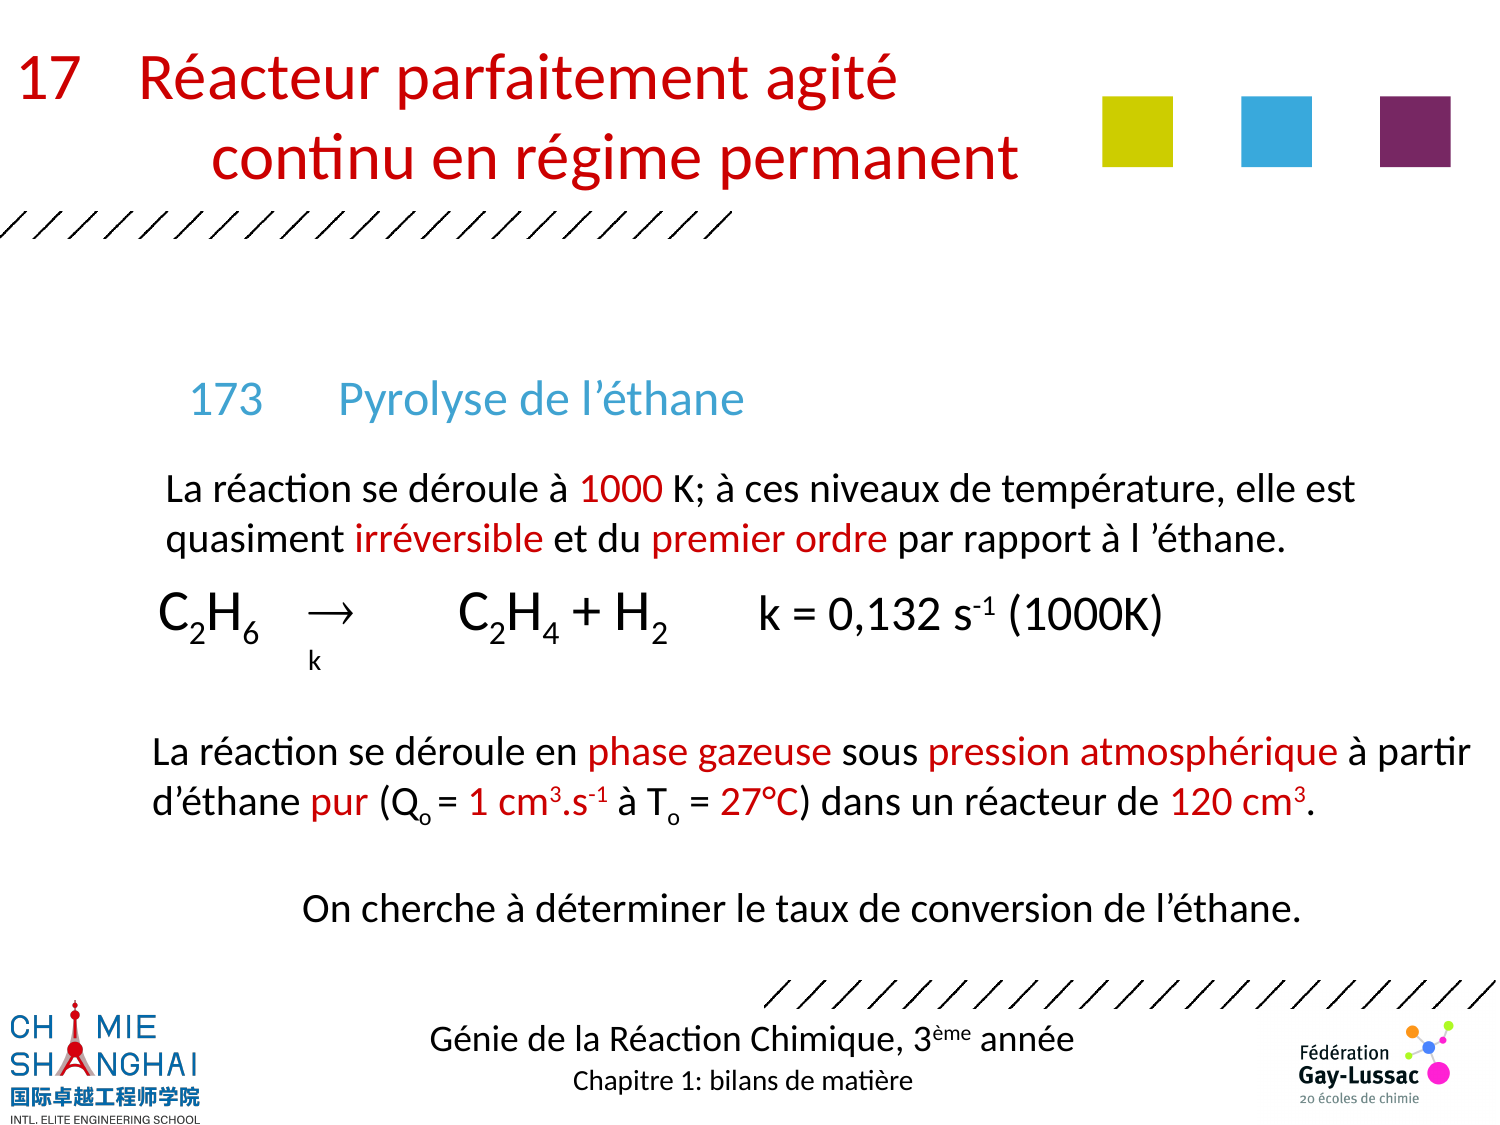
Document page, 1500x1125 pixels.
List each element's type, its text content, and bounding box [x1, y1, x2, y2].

title 173 Pyrolyse de l’éthane [16, 247, 1292, 436]
text_box La réaction se déroule en phase gazeuse sous pression atmosphérique à partir d’éthane pur (Qo = 1 cm3.s-1 à To = 27°C) dans un réacteur de 120 cm3. On cherche à déterminer le taux de conversion de l’éthane. [137, 716, 1497, 938]
picture [764, 980, 1496, 1125]
text_box La réaction se déroule à 1000 K; à ces niveaux de température, elle est quasiment irréversible et du premier ordre par rapport à l ’éthane. [150, 453, 1381, 569]
picture [11, 1000, 200, 1124]
picture [0, 211, 732, 239]
text_box C2H6  C2H4 + H2 k = 0,132 s-1 (1000K) k [34, 578, 1466, 789]
text_box Réacteur parfaitement agité continu en régime permanent [0, 19, 1275, 207]
